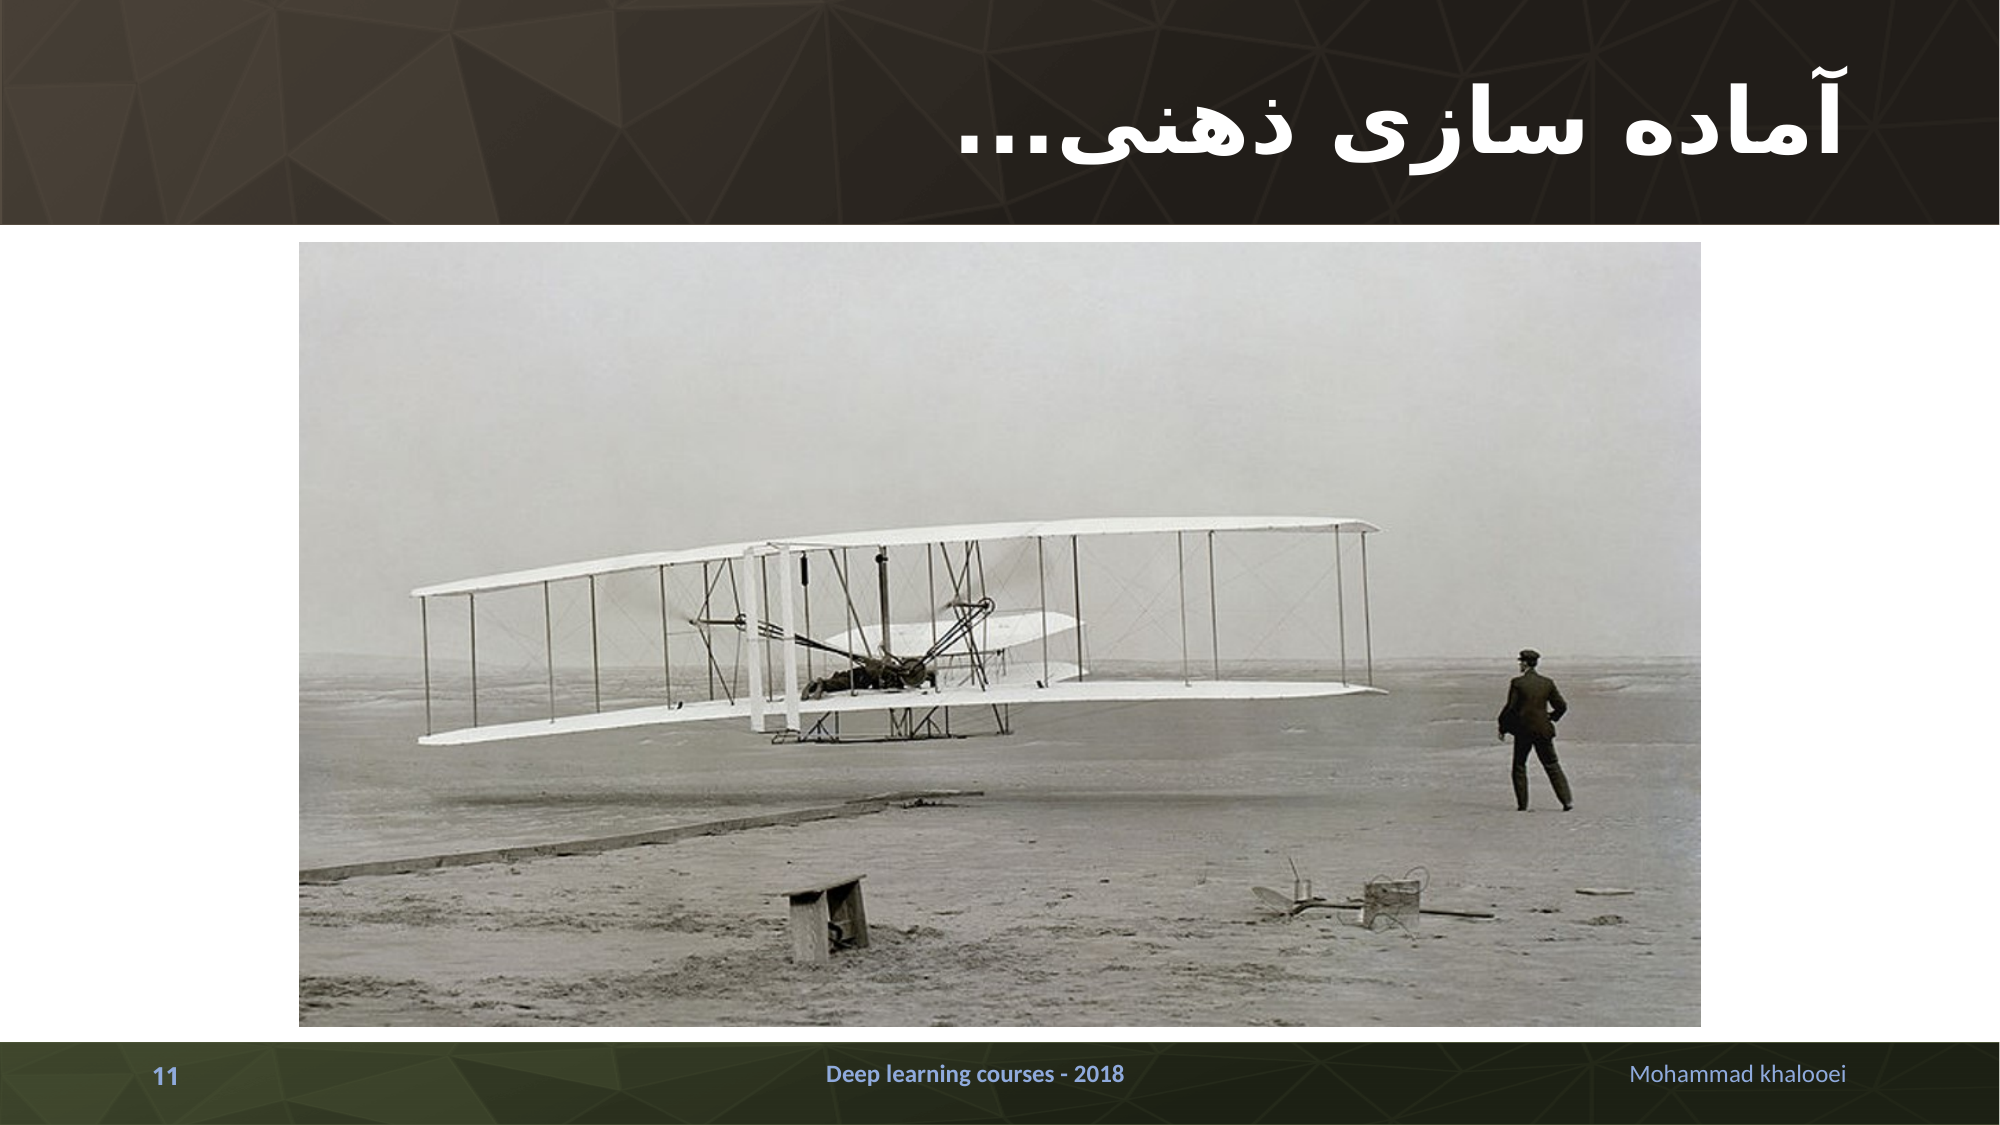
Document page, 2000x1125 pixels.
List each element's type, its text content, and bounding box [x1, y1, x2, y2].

title آماده سازی ذهنی... [137, 37, 1862, 210]
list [299, 242, 1701, 1027]
footer Deep learning courses - 2018 [569, 1042, 1382, 1103]
slide_number 11 [137, 1046, 512, 1107]
slide_number Mohammad khalooei [1412, 1042, 1862, 1103]
